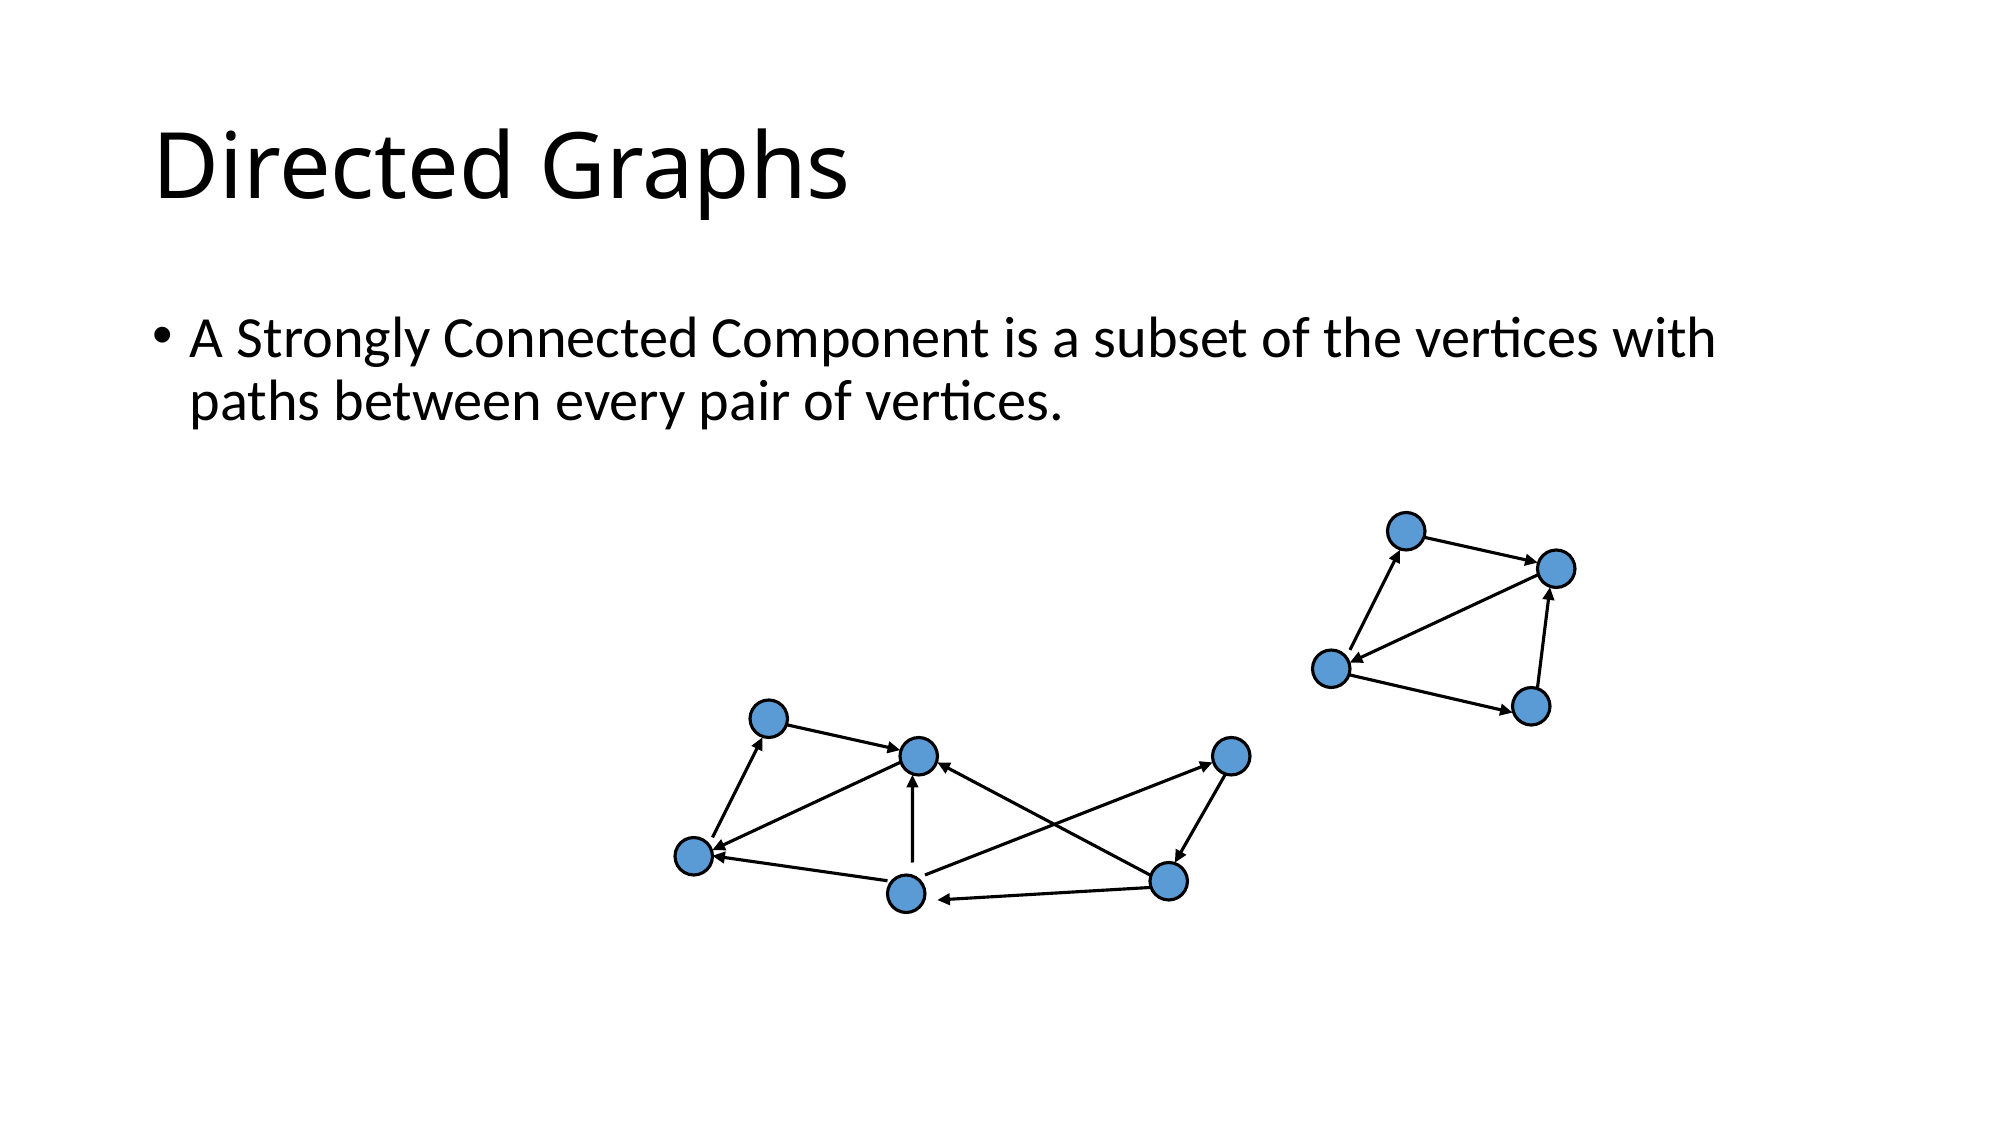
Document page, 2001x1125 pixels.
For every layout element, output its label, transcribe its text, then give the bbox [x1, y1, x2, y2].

text_box [887, 875, 925, 913]
text_box [1512, 687, 1551, 726]
text_box [1537, 587, 1555, 688]
text_box [787, 724, 901, 754]
text_box [1212, 737, 1251, 775]
text_box [900, 737, 938, 775]
text_box [1350, 574, 1538, 663]
text_box [675, 837, 713, 876]
text_box [1349, 674, 1513, 716]
text_box [906, 774, 919, 863]
text_box [1054, 761, 1213, 824]
text_box [712, 762, 901, 851]
text_box [1349, 549, 1400, 651]
text_box [1312, 650, 1351, 688]
text_box [1387, 512, 1426, 550]
text_box [712, 737, 763, 838]
title Directed Graphs [137, 59, 1863, 278]
text_box [1149, 862, 1188, 901]
text_box [750, 699, 788, 738]
text_box [1537, 549, 1576, 588]
text_box [937, 762, 1151, 876]
text_box [937, 887, 1150, 906]
list A Strongly Connected Component is a subset of the vertices with paths between every pair of vertices. [137, 299, 1863, 1014]
text_box [1174, 774, 1226, 863]
text_box [712, 851, 888, 881]
text_box [1424, 537, 1538, 566]
